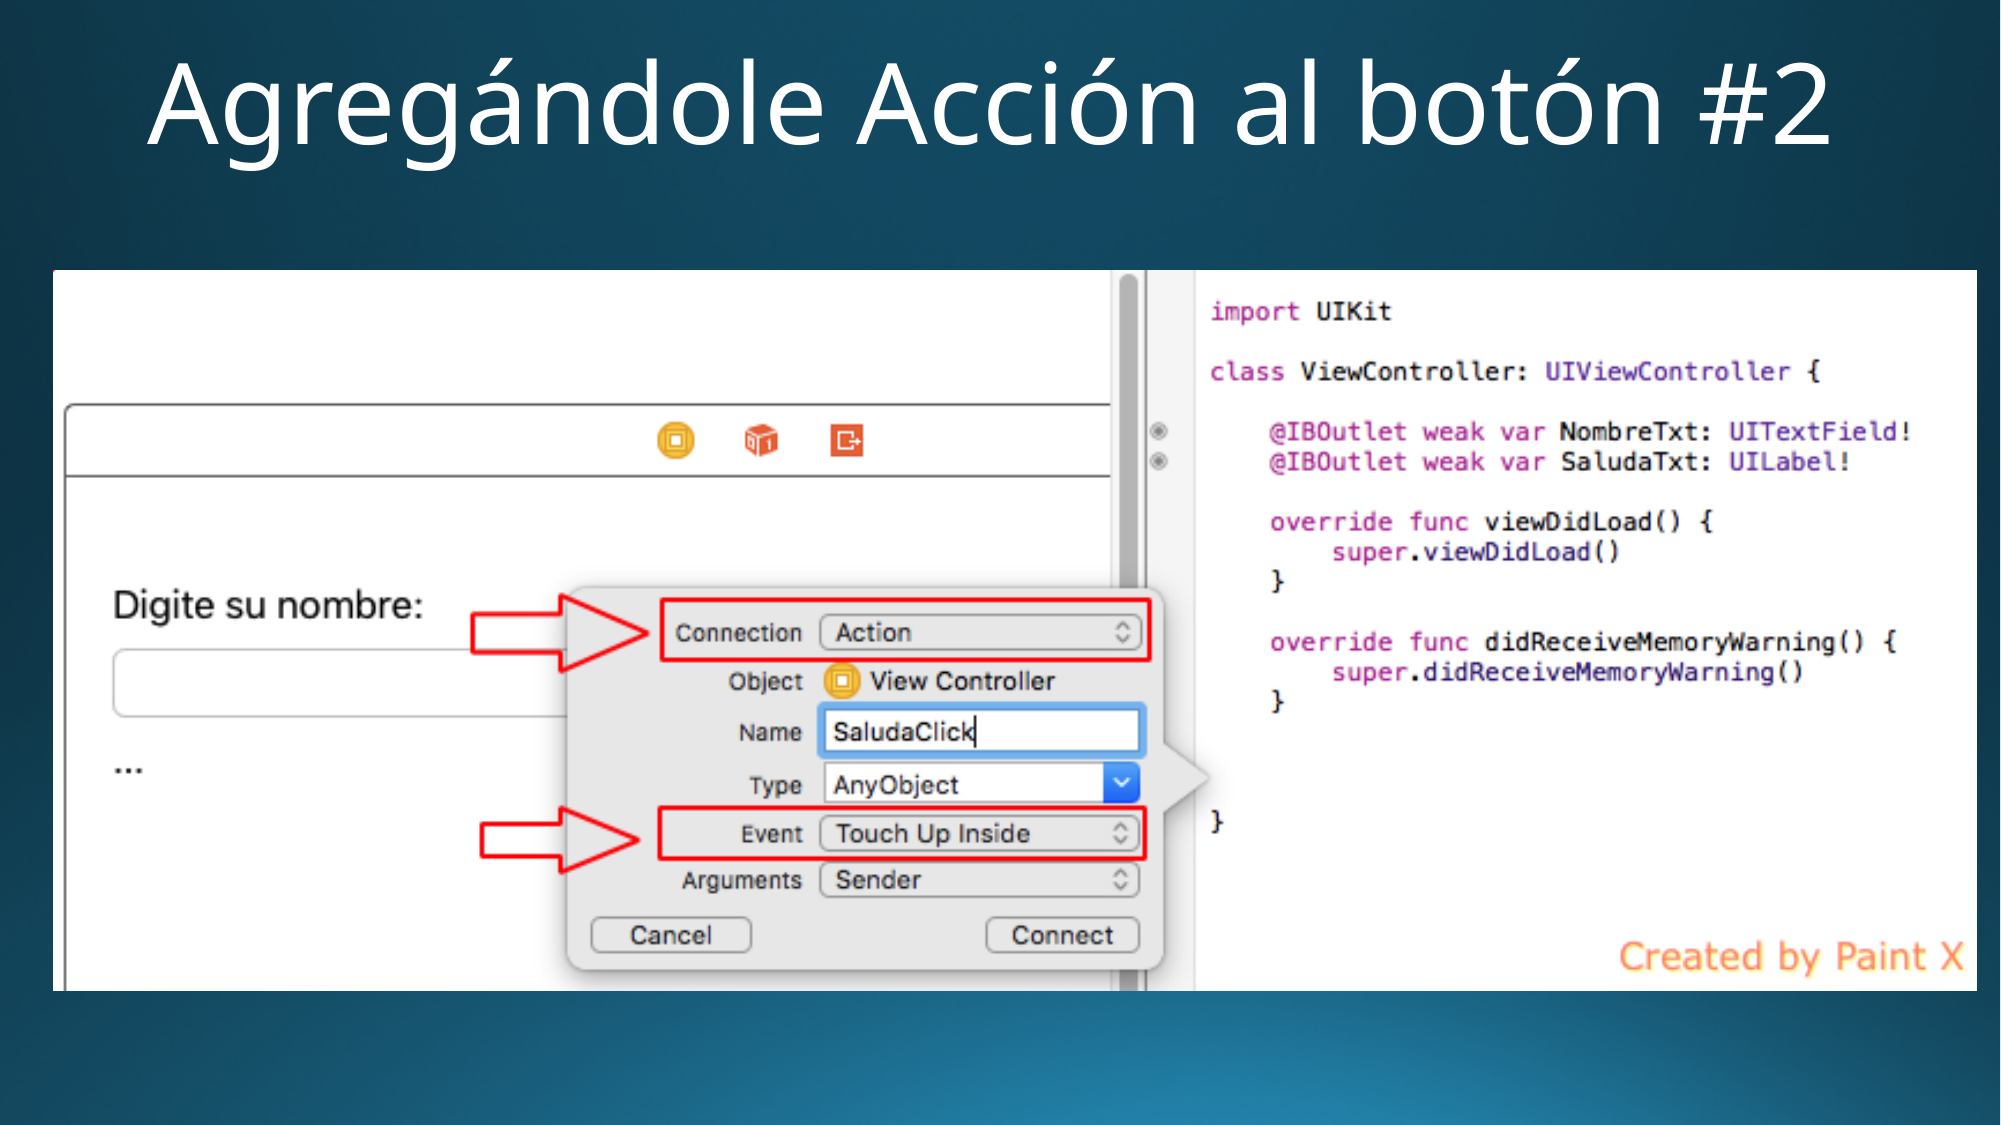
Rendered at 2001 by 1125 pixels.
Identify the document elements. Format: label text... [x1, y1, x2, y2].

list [53, 270, 1977, 991]
title Agregándole Acción al botón #2 [132, 0, 1858, 218]
picture [0, 0, 2001, 1125]
